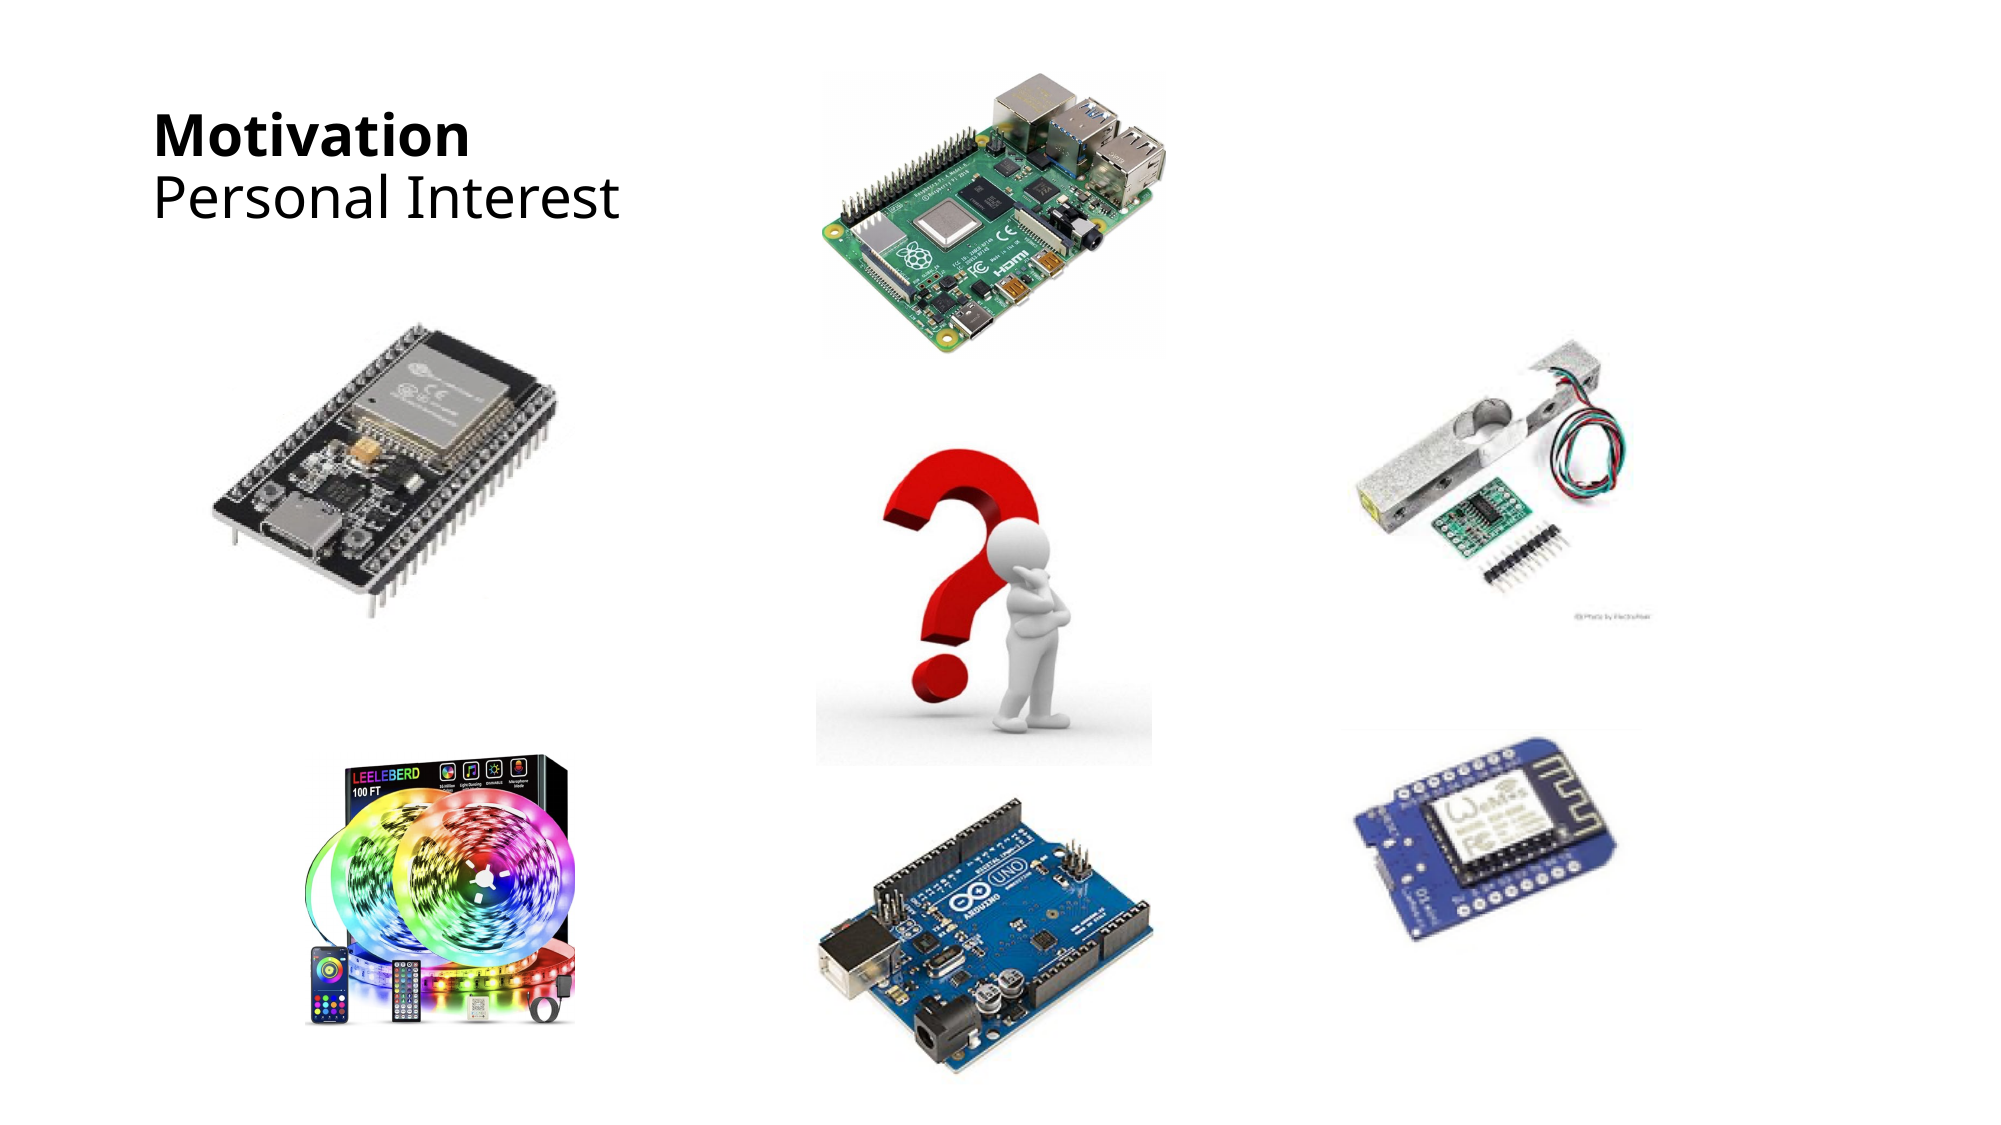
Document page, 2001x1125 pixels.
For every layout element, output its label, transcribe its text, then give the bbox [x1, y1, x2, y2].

picture [802, 432, 1166, 1123]
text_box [1323, 307, 1704, 629]
picture [194, 315, 576, 643]
picture [821, 70, 1166, 360]
title Motivation Personal Interest [137, 59, 1863, 278]
picture [1341, 729, 1643, 960]
picture [304, 751, 576, 1027]
